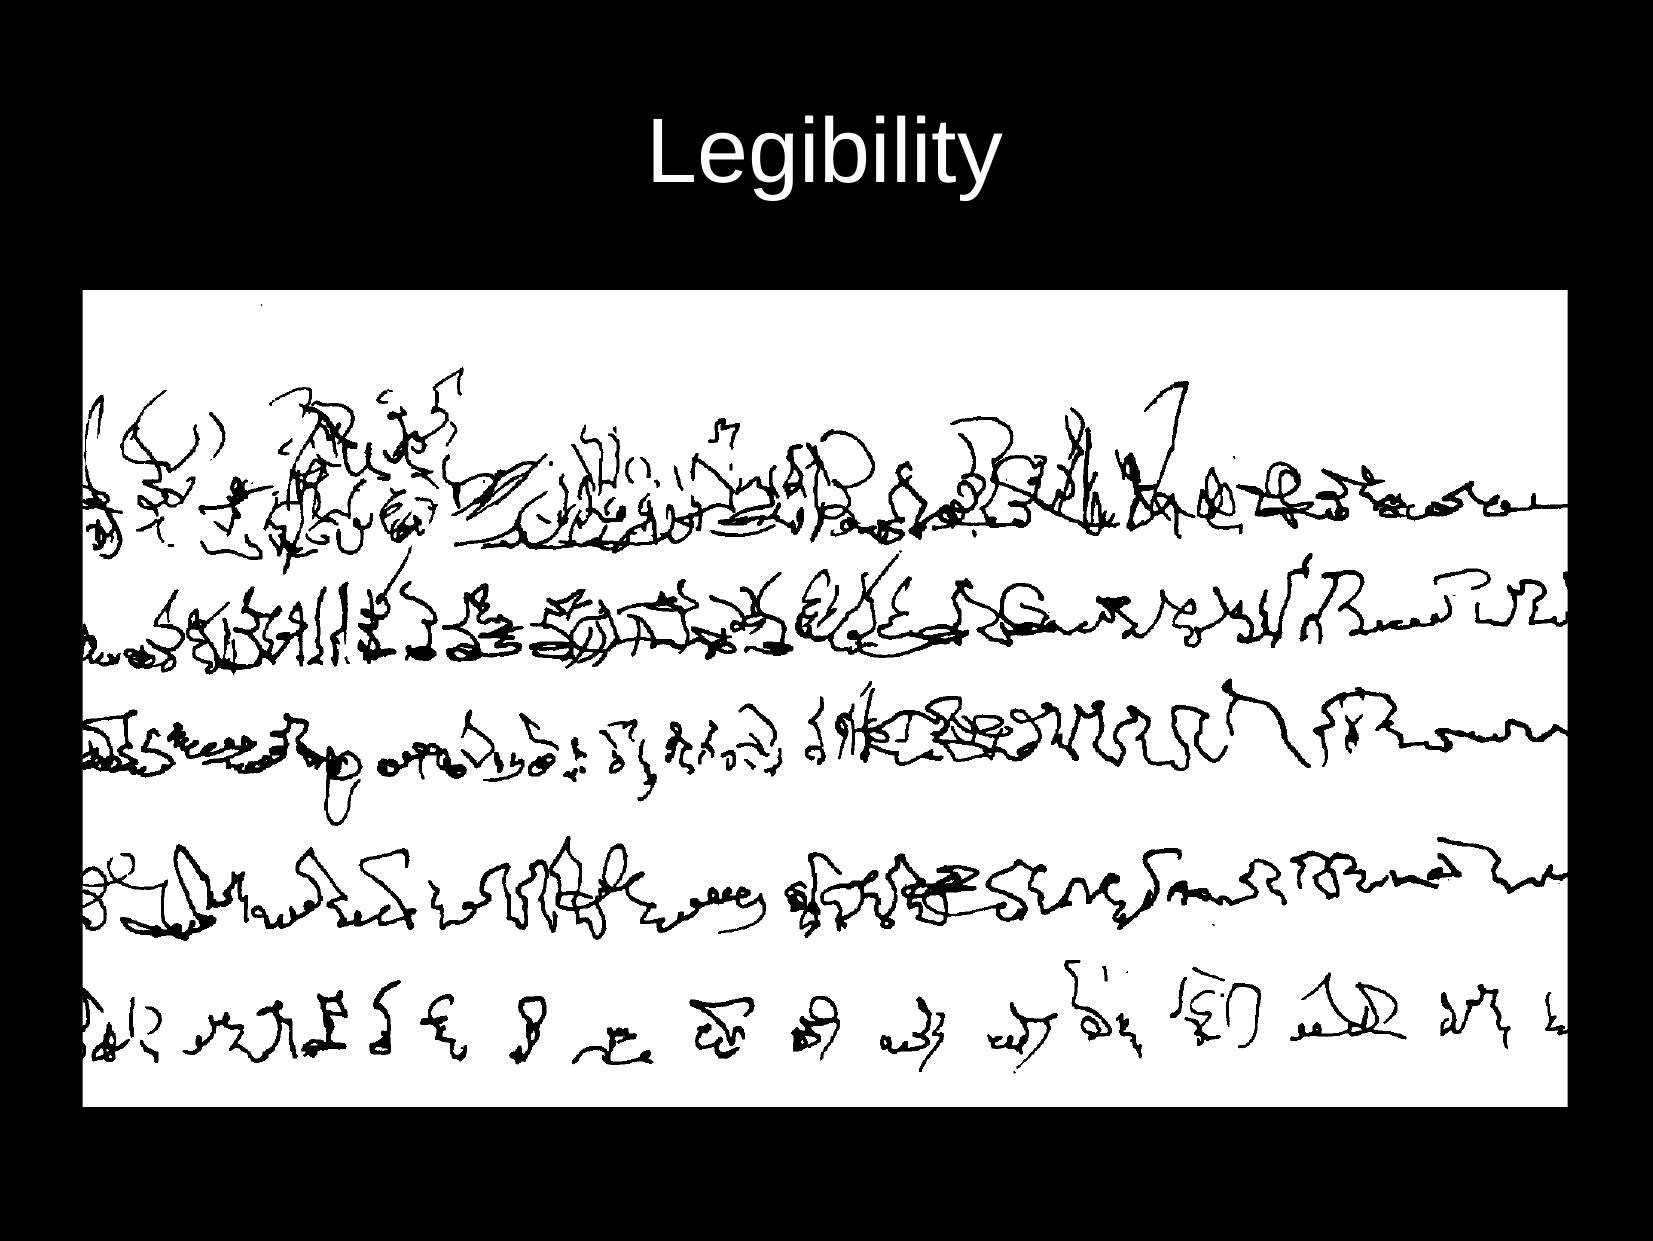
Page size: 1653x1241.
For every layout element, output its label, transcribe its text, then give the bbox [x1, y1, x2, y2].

title Legibility [82, 49, 1568, 254]
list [82, 290, 1568, 1107]
